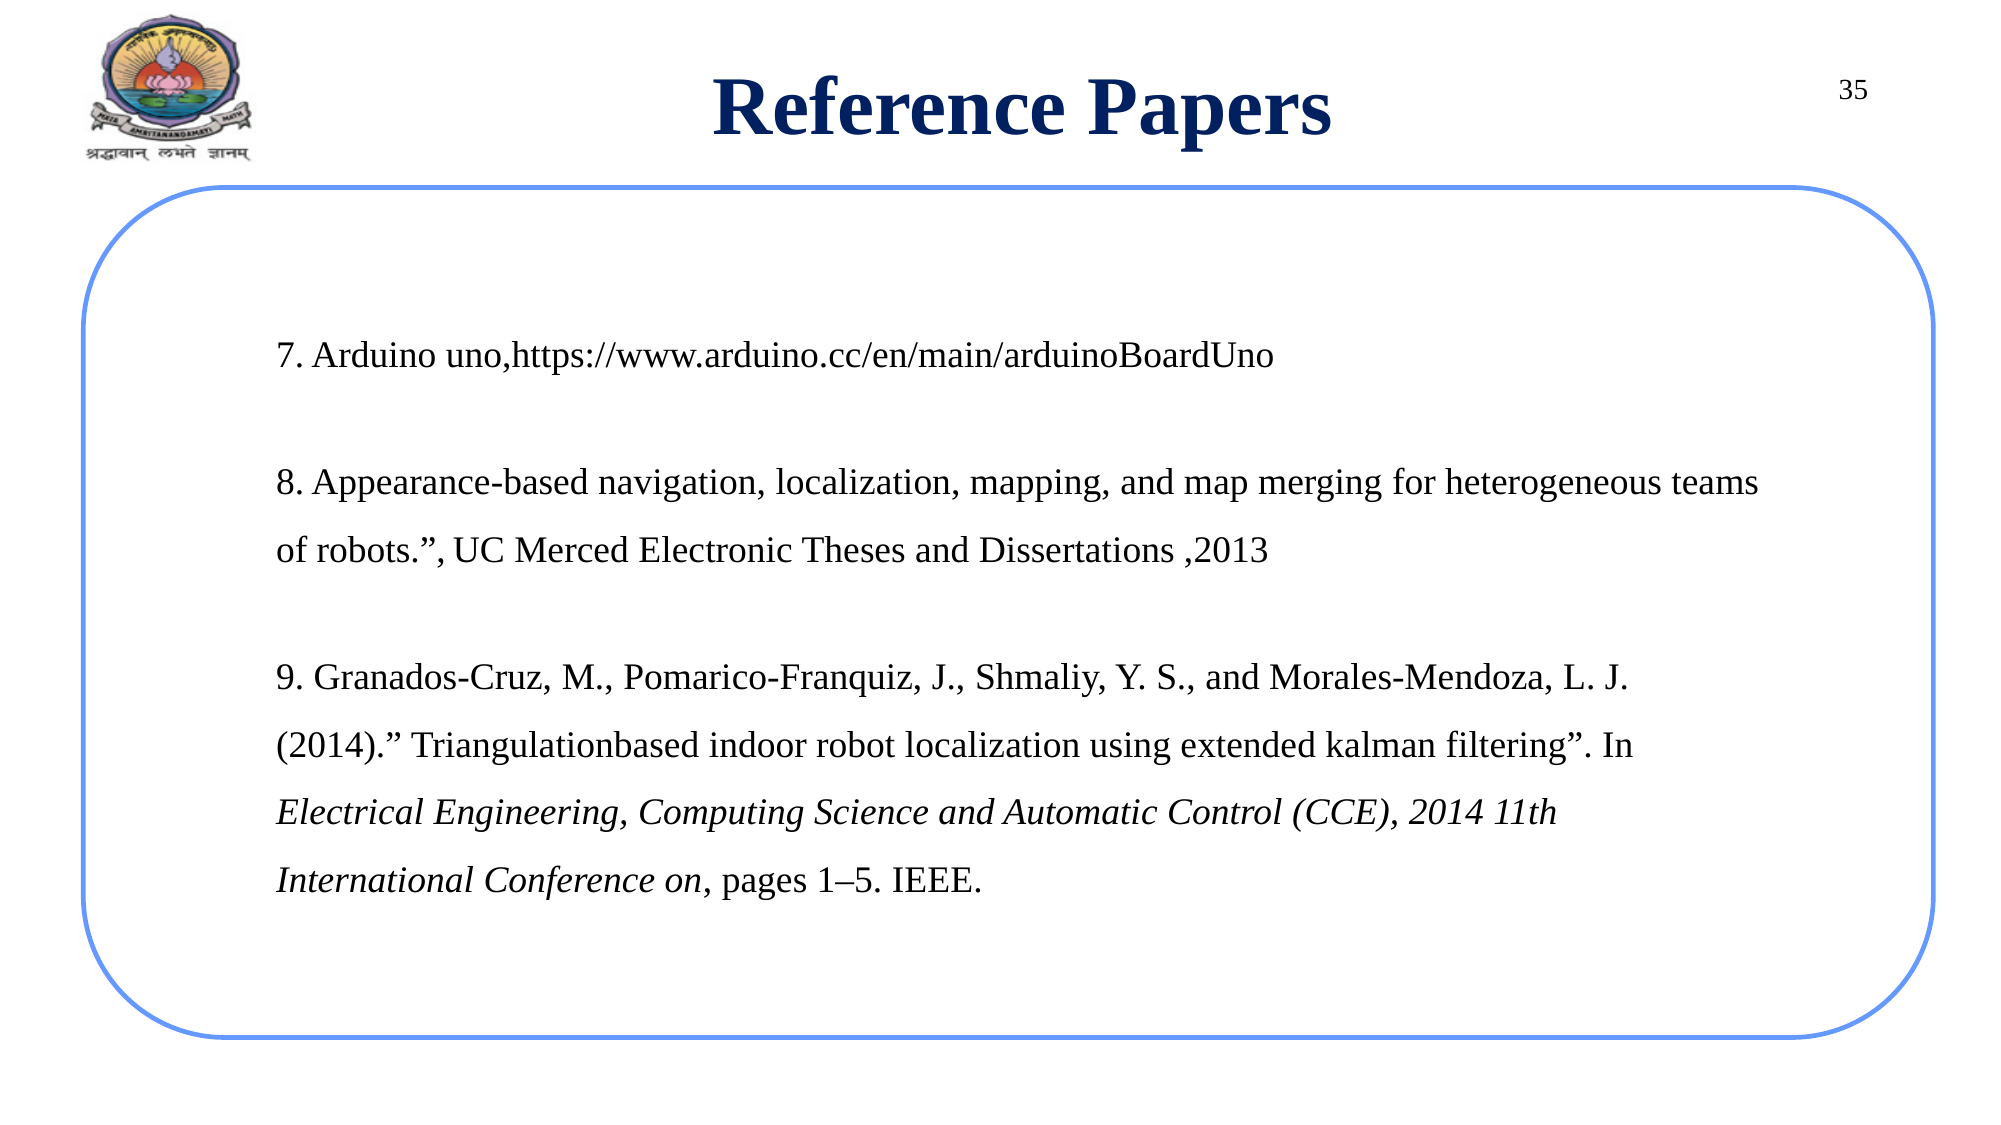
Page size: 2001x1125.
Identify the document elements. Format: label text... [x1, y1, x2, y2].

text_box Reference Papers [213, 44, 1834, 159]
picture [83, 12, 257, 163]
text_box 7. Arduino uno,https://www.arduino.cc/en/main/arduinoBoardUno 8. Appearance-based navigation, localization, mapping, and map merging for heterogeneous teams of robots.”, UC Merced Electronic Theses and Dissertations ,2013 9. Granados-Cruz, M., Pomarico-Franquiz, J., Shmaliy, Y. S., and Morales-Mendoza, L. J. (2014).” Triangulationbased indoor robot localization using extended kalman filtering”. In Electrical Engineering, Computing Science and Automatic Control (CCE), 2014 11th International Conference on, pages 1–5. IEEE. [261, 300, 1778, 908]
slide_number 35 [1834, 62, 1884, 141]
